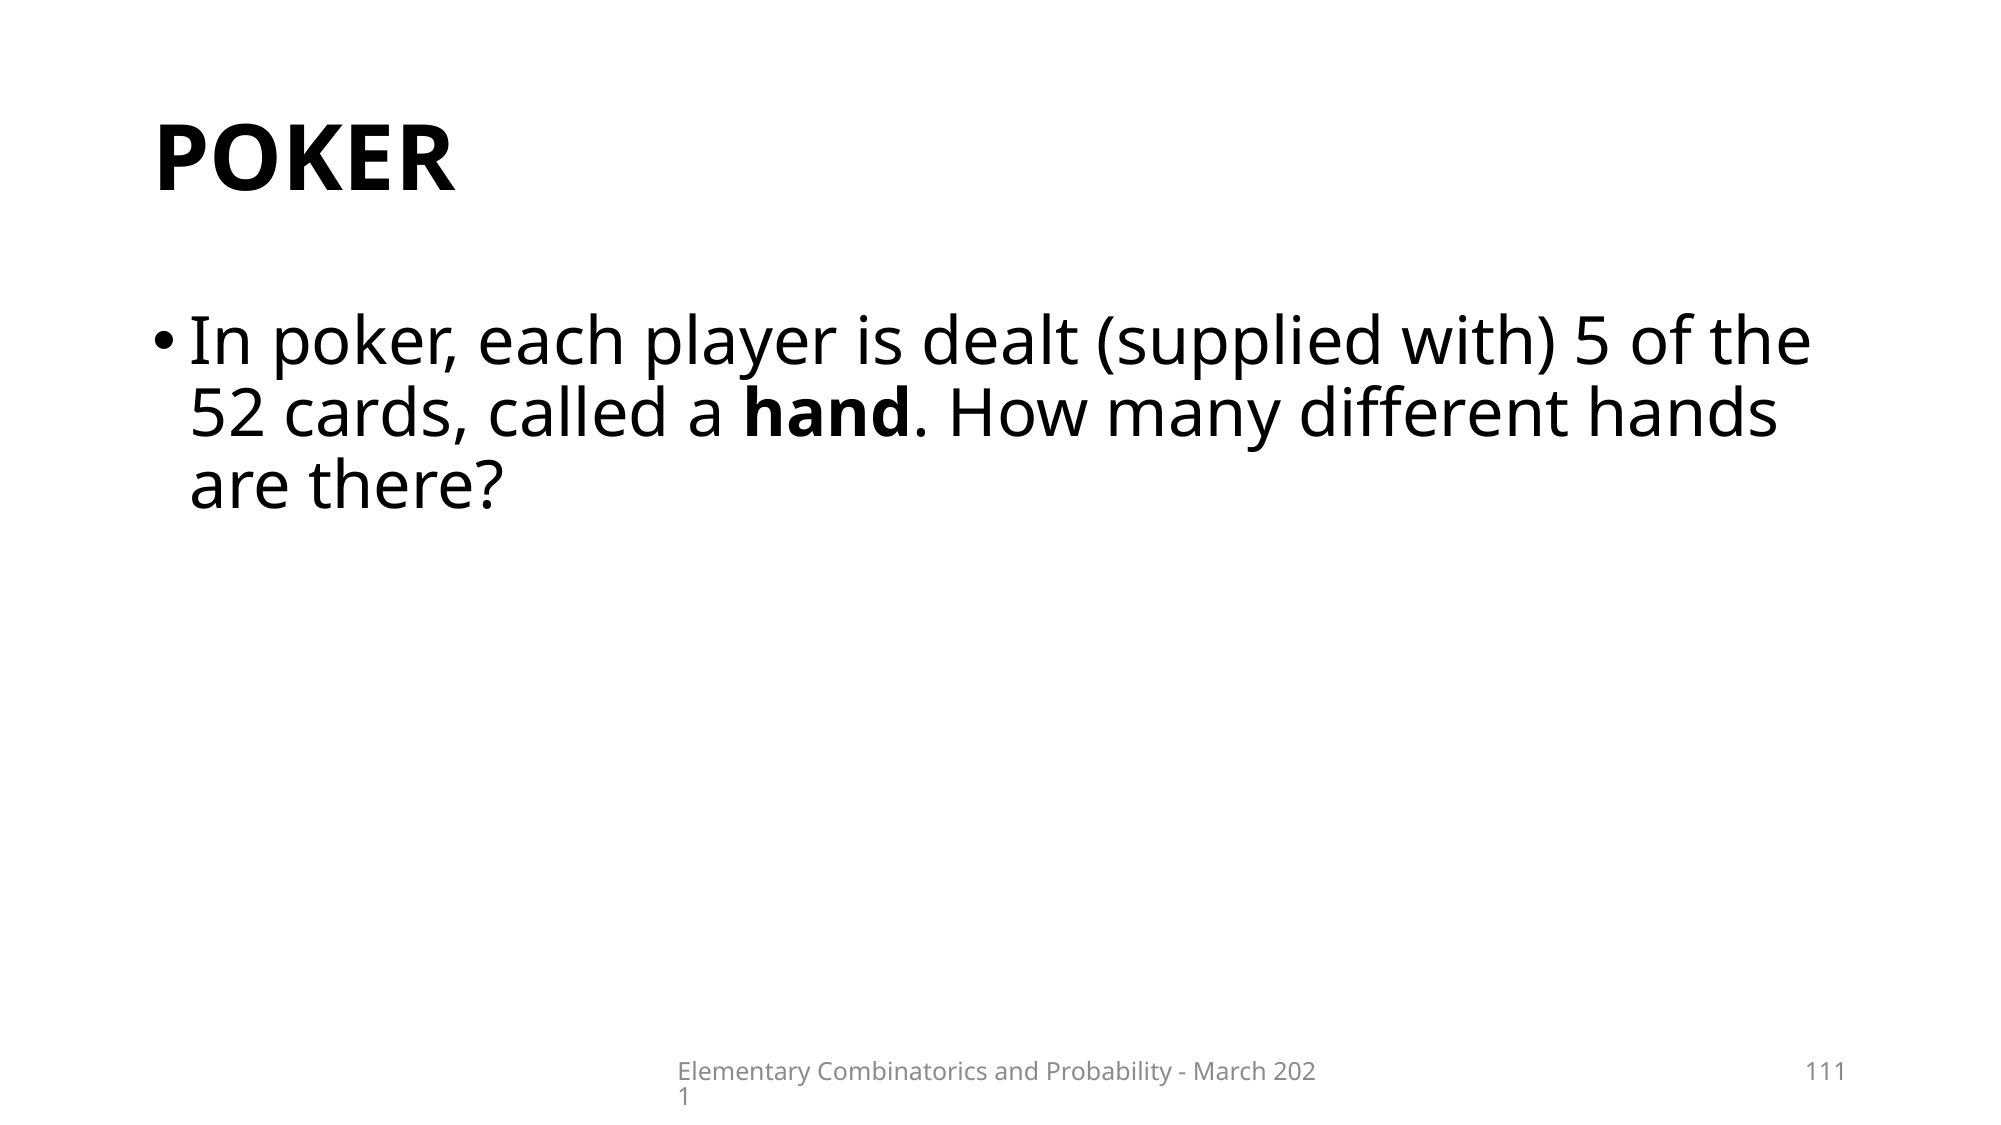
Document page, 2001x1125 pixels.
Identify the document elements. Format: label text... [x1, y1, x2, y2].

title poker [137, 52, 1863, 270]
footer Elementary Combinatorics and Probability - March 2021 [662, 1042, 1338, 1103]
slide_number 111 [1412, 1042, 1863, 1103]
